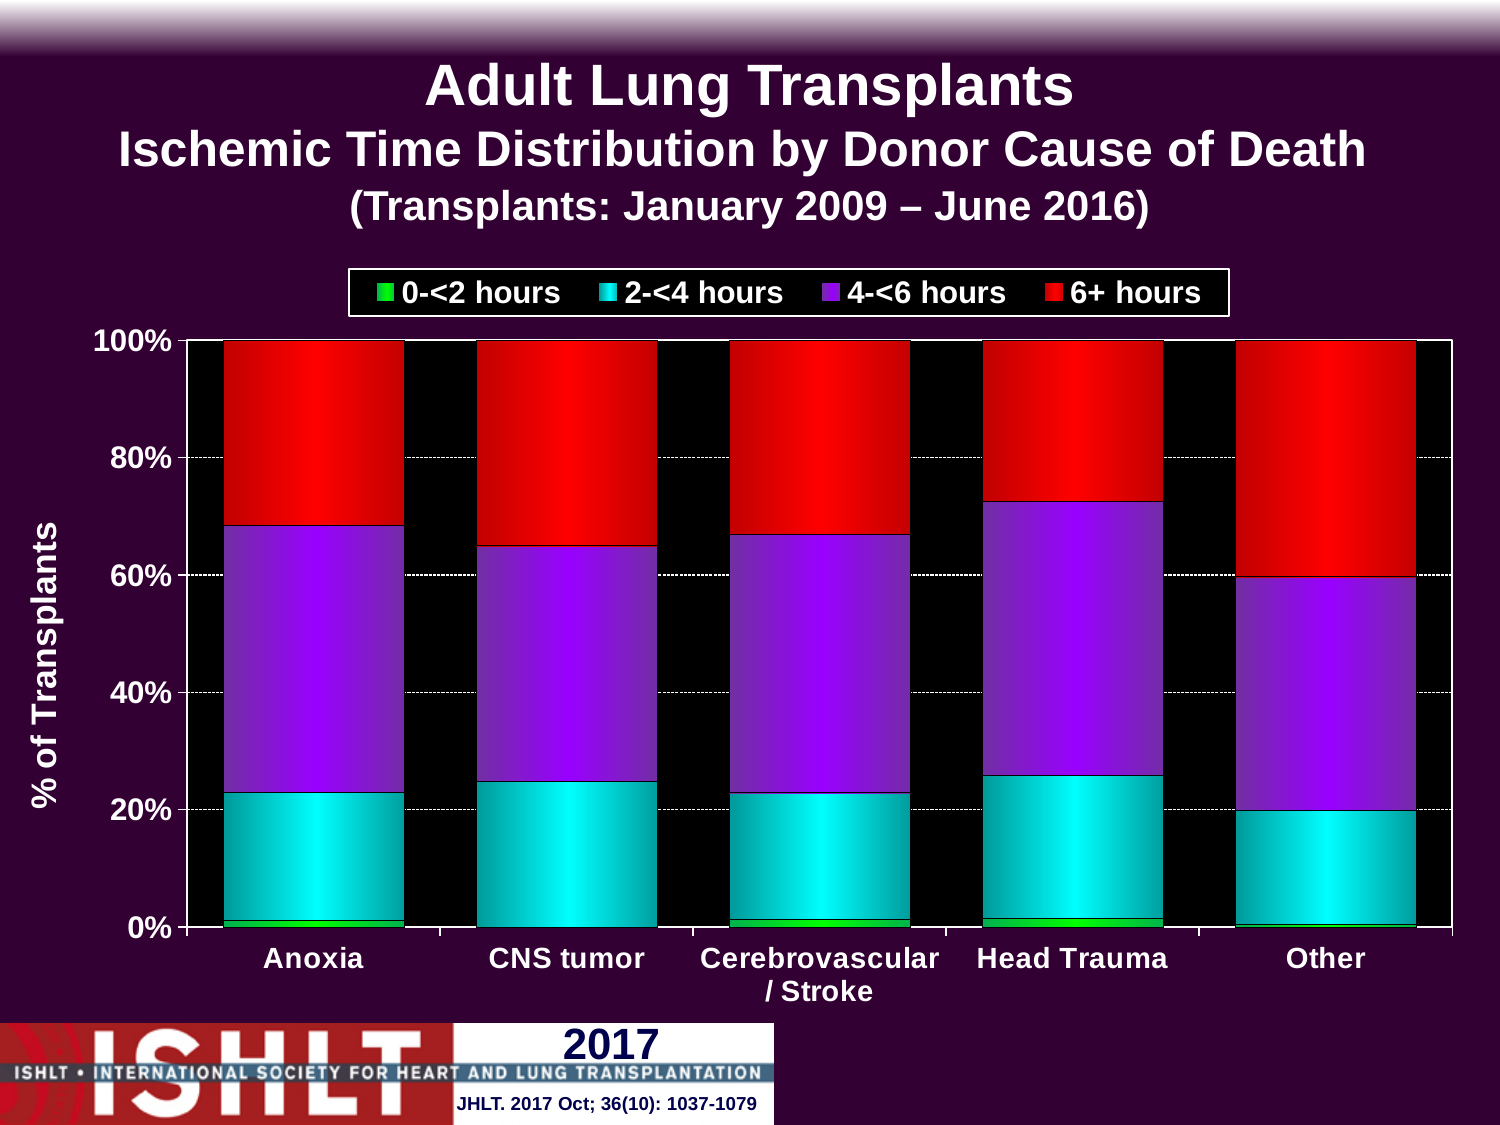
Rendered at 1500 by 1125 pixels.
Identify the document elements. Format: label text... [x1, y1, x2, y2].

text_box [0, 1007, 774, 1125]
text_box (Transplants: January 2009 – June 2016) [0, 171, 1500, 236]
chart [12, 237, 1476, 1038]
text_box Adult Lung Transplants Ischemic Time Distribution by Donor Cause of Death [0, 61, 1500, 171]
